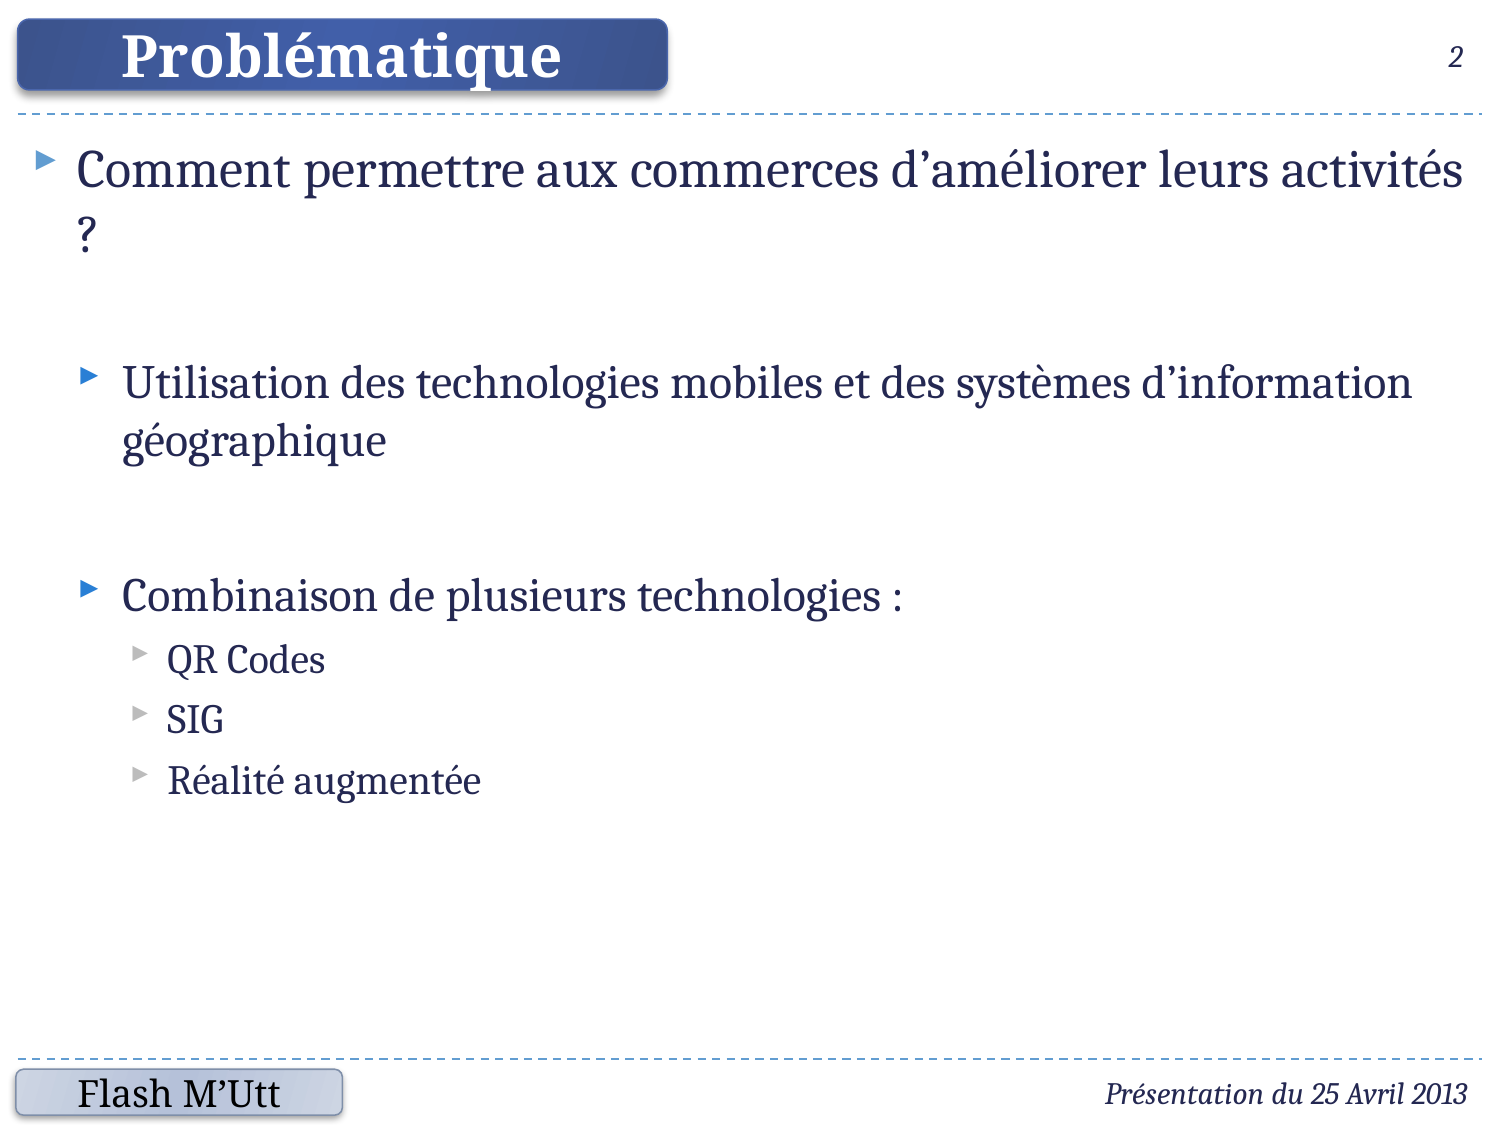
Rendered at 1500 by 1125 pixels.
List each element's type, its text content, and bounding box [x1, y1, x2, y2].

text_box 2 [1410, 28, 1478, 81]
text_box Problématique [16, 18, 669, 91]
list Comment permettre aux commerces d’améliorer leurs activités ? Utilisation des technologies mobiles et des systèmes d’information géographique Combinaison de plusieurs technologies : QR Codes SIG Réalité augmentée [17, 125, 1483, 1047]
text_box Flash M’Utt [15, 1069, 344, 1116]
text_box Présentation du 25 Avril 2013 [344, 1065, 1483, 1119]
